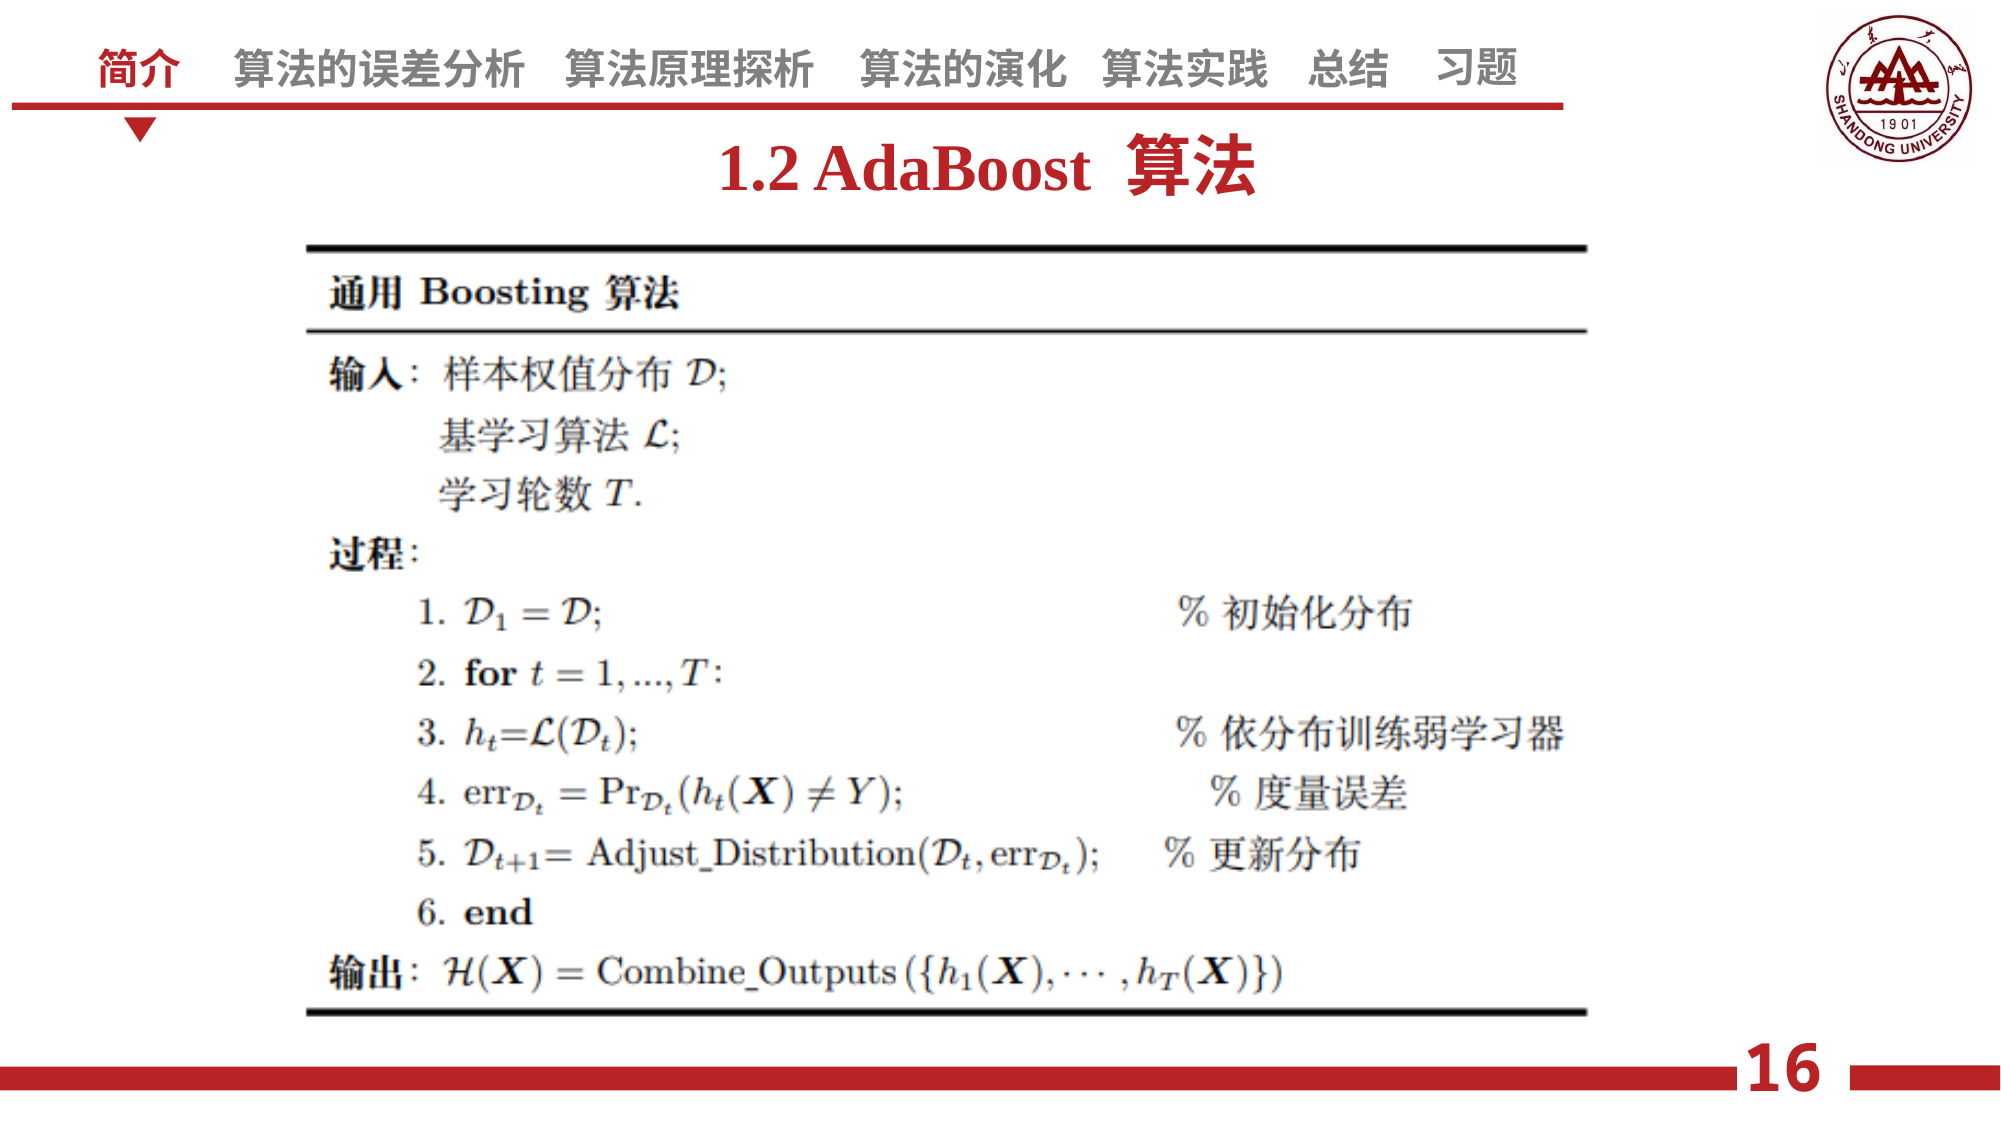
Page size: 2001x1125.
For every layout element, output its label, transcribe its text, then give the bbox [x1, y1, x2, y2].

text_box 1.2 AdaBoost 算法 [689, 116, 1692, 212]
picture [1820, 9, 1977, 167]
picture [298, 230, 1628, 1028]
